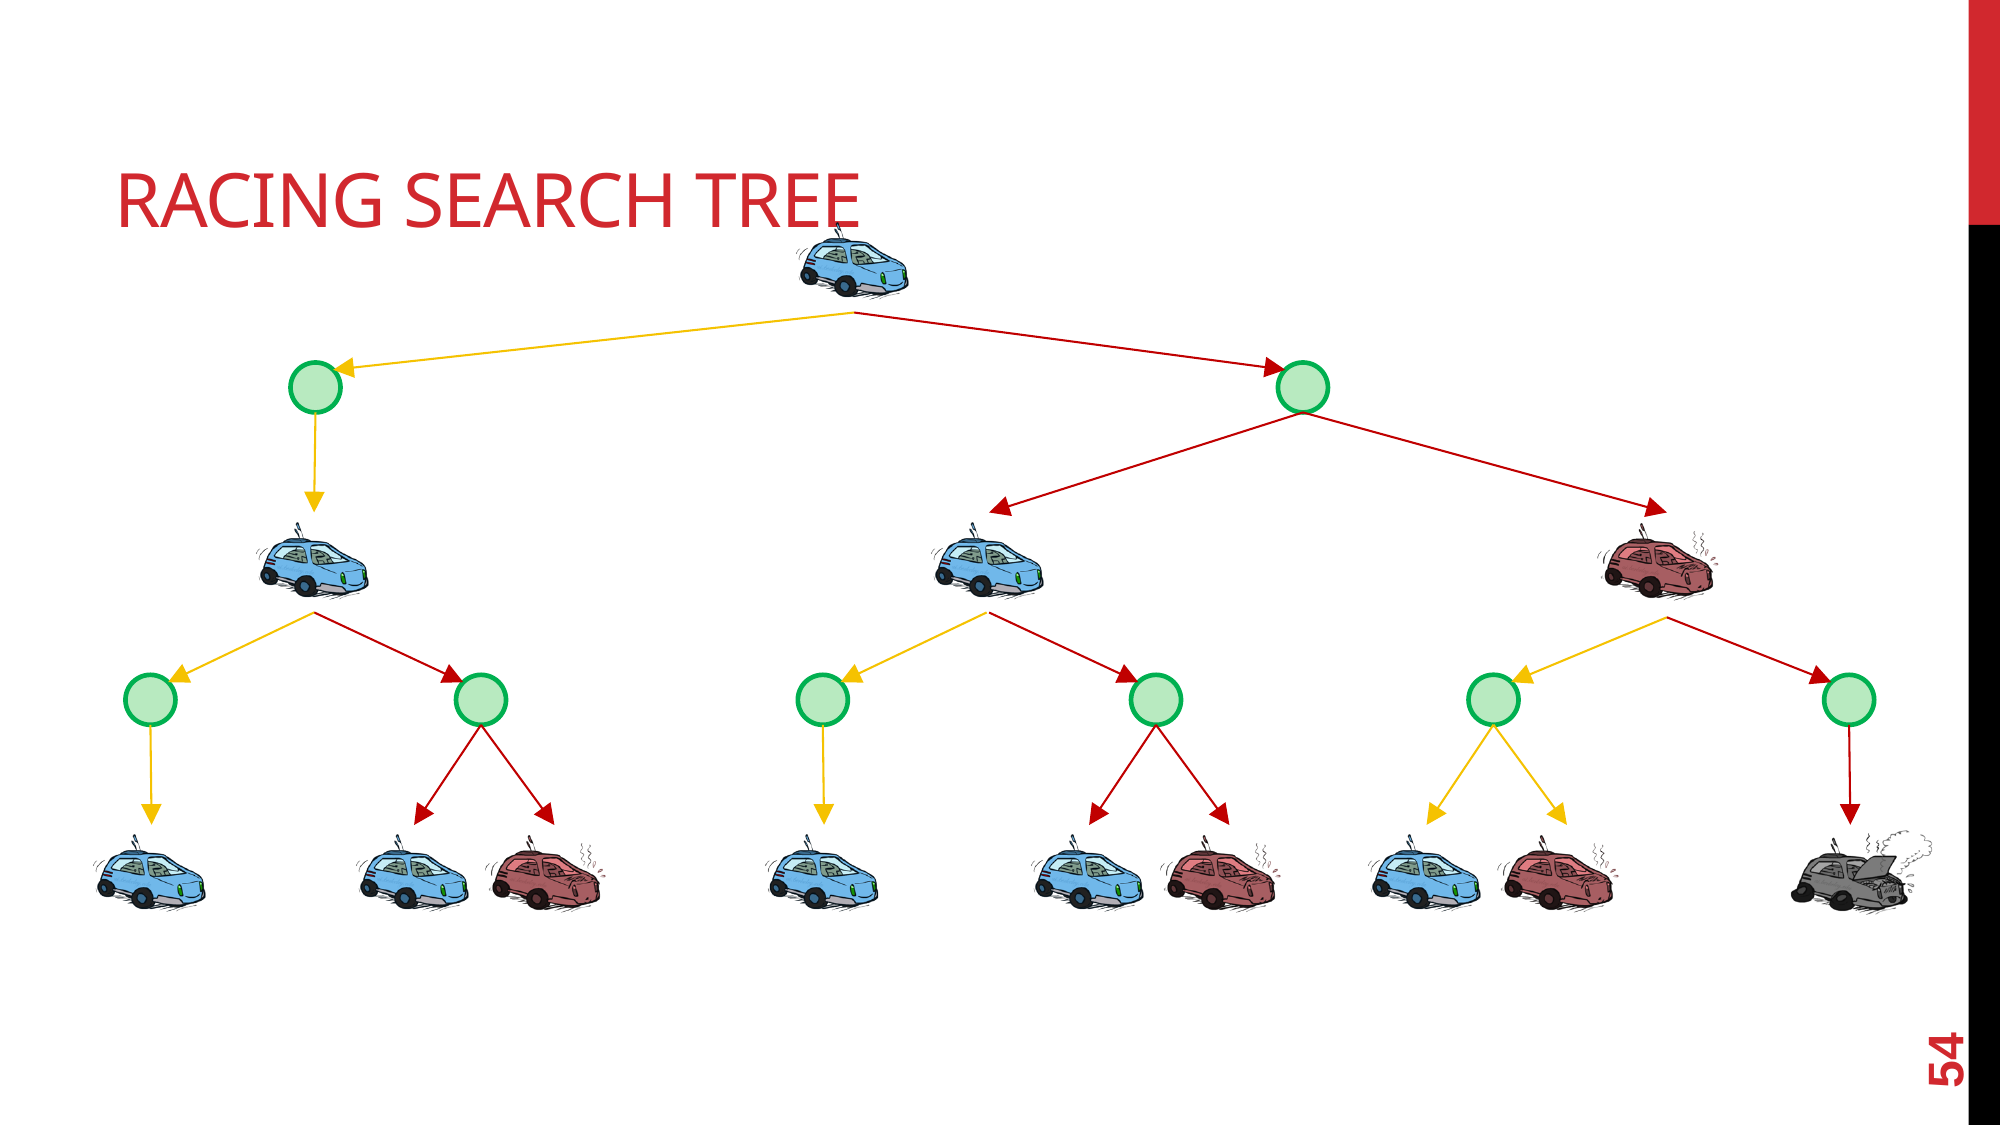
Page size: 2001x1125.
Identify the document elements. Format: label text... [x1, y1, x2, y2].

text_box [1466, 672, 1521, 719]
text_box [1302, 411, 1668, 513]
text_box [862, 312, 1286, 371]
text_box [123, 672, 178, 728]
slide_number 54 [1903, 887, 1984, 1104]
text_box [288, 360, 343, 415]
picture [237, 511, 391, 611]
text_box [1510, 616, 1666, 683]
picture [912, 511, 1066, 612]
text_box [795, 672, 851, 727]
picture [747, 824, 901, 926]
picture [777, 211, 931, 312]
text_box [1821, 672, 1877, 728]
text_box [1492, 724, 1568, 826]
picture [74, 824, 229, 926]
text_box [988, 612, 1139, 683]
text_box [1275, 360, 1331, 406]
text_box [1155, 724, 1230, 826]
picture [1349, 824, 1651, 931]
picture [337, 824, 639, 931]
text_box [323, 611, 464, 683]
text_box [1666, 616, 1832, 683]
title Racing Search Tree [99, 25, 1367, 250]
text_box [149, 724, 153, 826]
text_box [988, 411, 1302, 513]
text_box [413, 724, 480, 826]
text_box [332, 312, 855, 371]
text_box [839, 611, 988, 683]
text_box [167, 611, 315, 683]
picture [1775, 810, 1938, 926]
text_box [480, 724, 555, 826]
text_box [1088, 724, 1155, 826]
text_box [453, 672, 509, 719]
picture [1012, 824, 1314, 931]
picture [1583, 511, 1751, 616]
text_box [1128, 672, 1184, 719]
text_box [1426, 724, 1492, 826]
